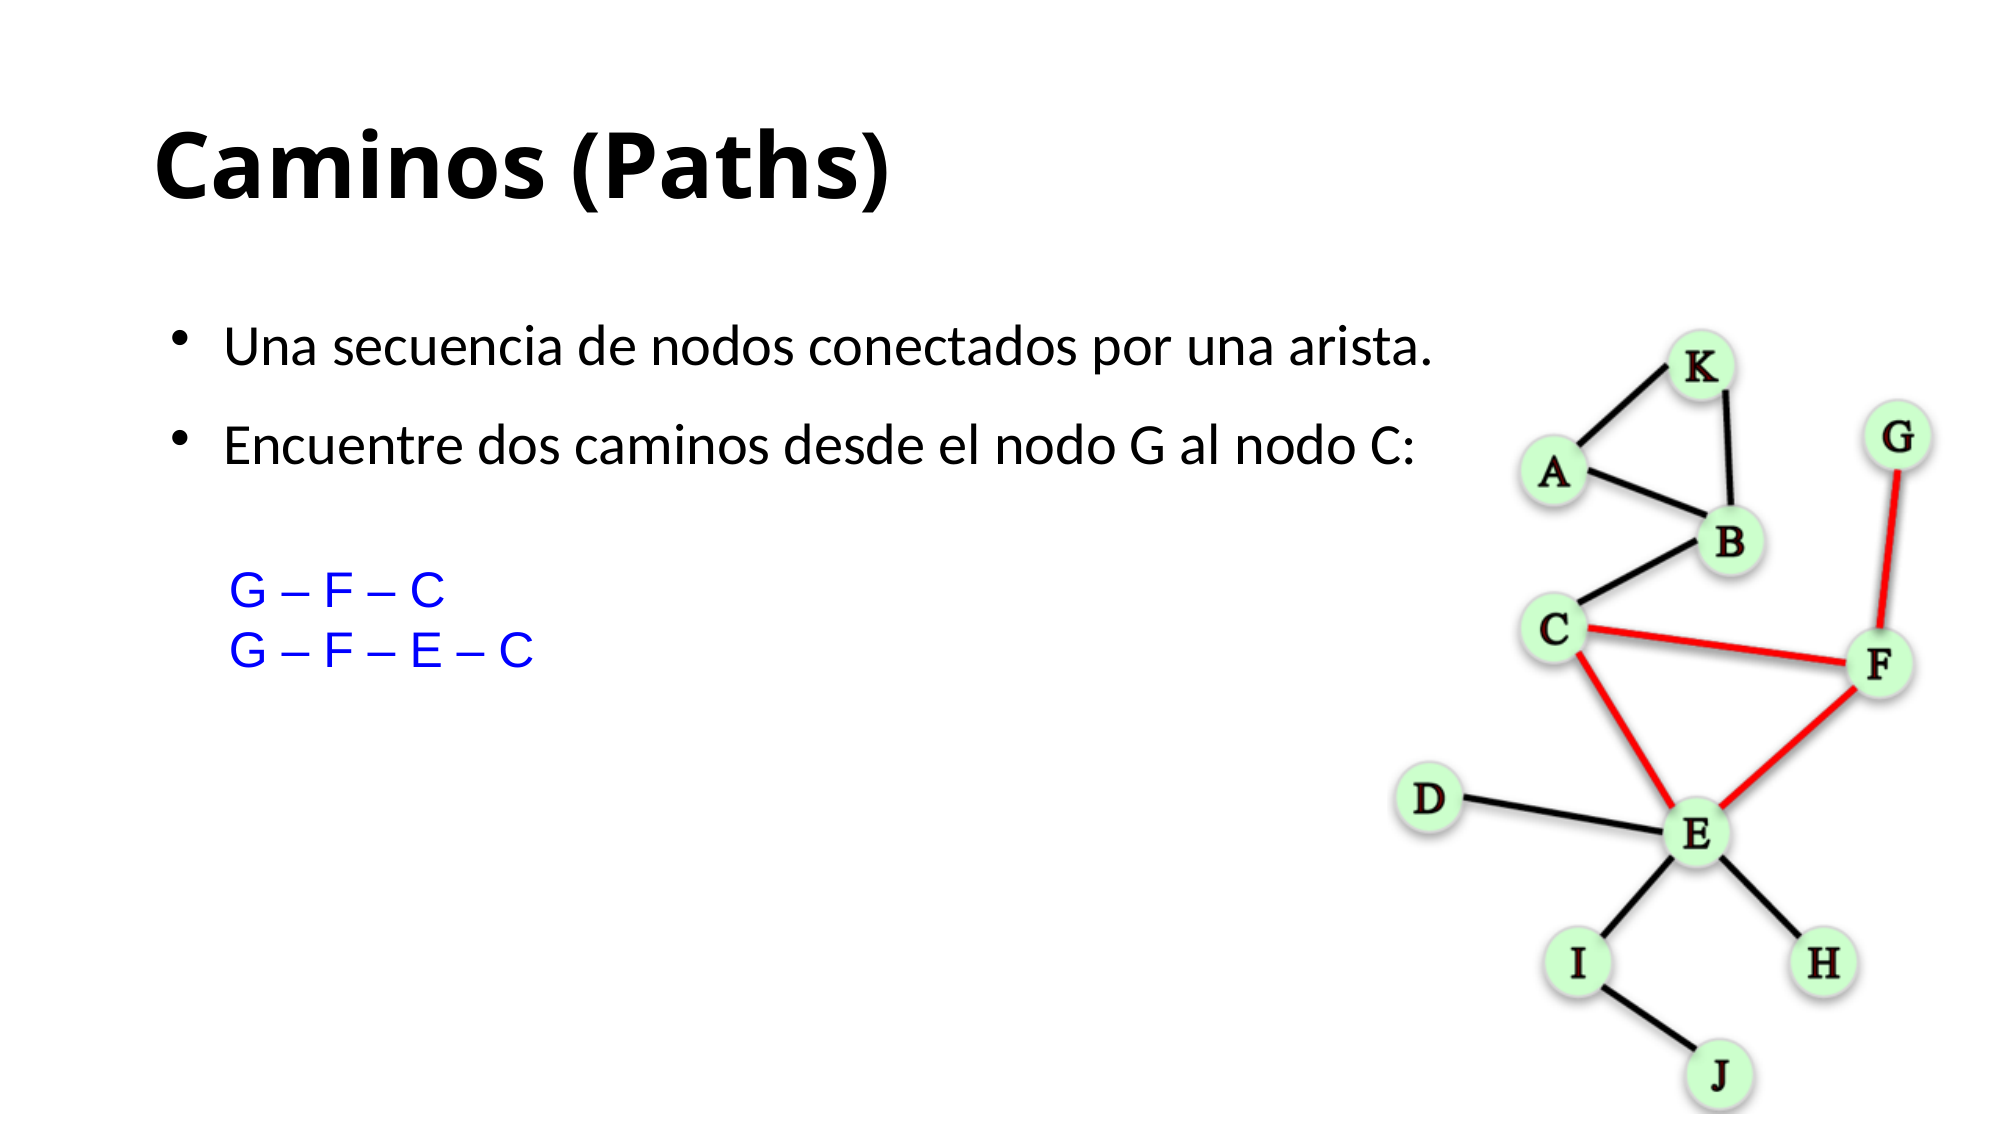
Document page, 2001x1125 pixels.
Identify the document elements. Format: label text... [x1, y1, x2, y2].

text_box Una secuencia de nodos conectados por una arista. Encuentre dos caminos desde el nodo G al nodo C: [137, 299, 1937, 1014]
text_box Caminos (Paths) [137, 59, 1863, 278]
picture [1386, 311, 1946, 1115]
text_box G – F – C G – F – E – C [213, 550, 1214, 685]
